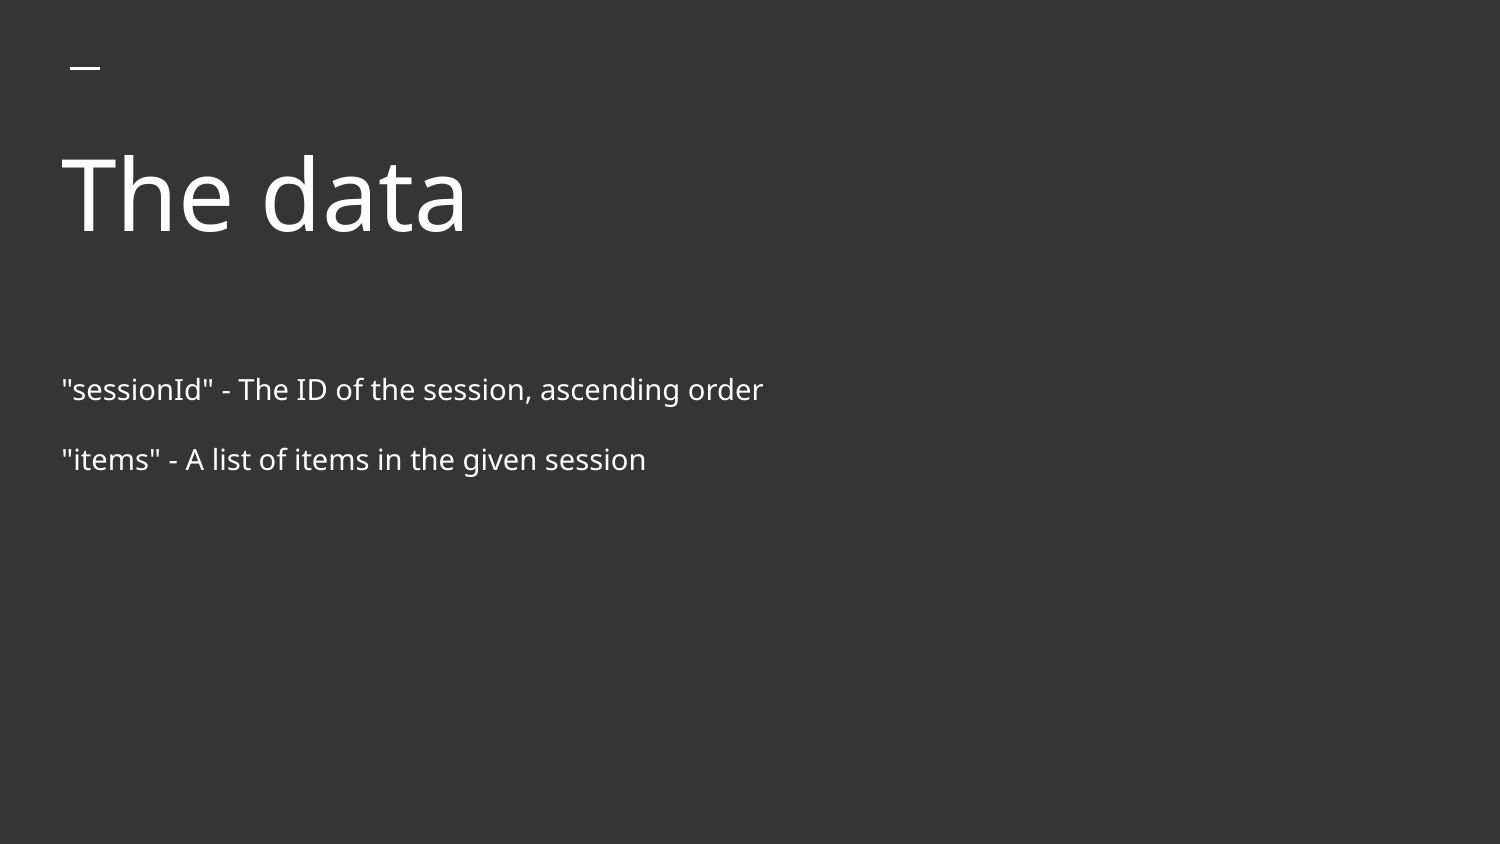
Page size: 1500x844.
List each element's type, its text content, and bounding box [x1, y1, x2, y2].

title The data "sessionId" - The ID of the session, ascending order "items" - A list of items in the given session [46, 116, 1463, 746]
